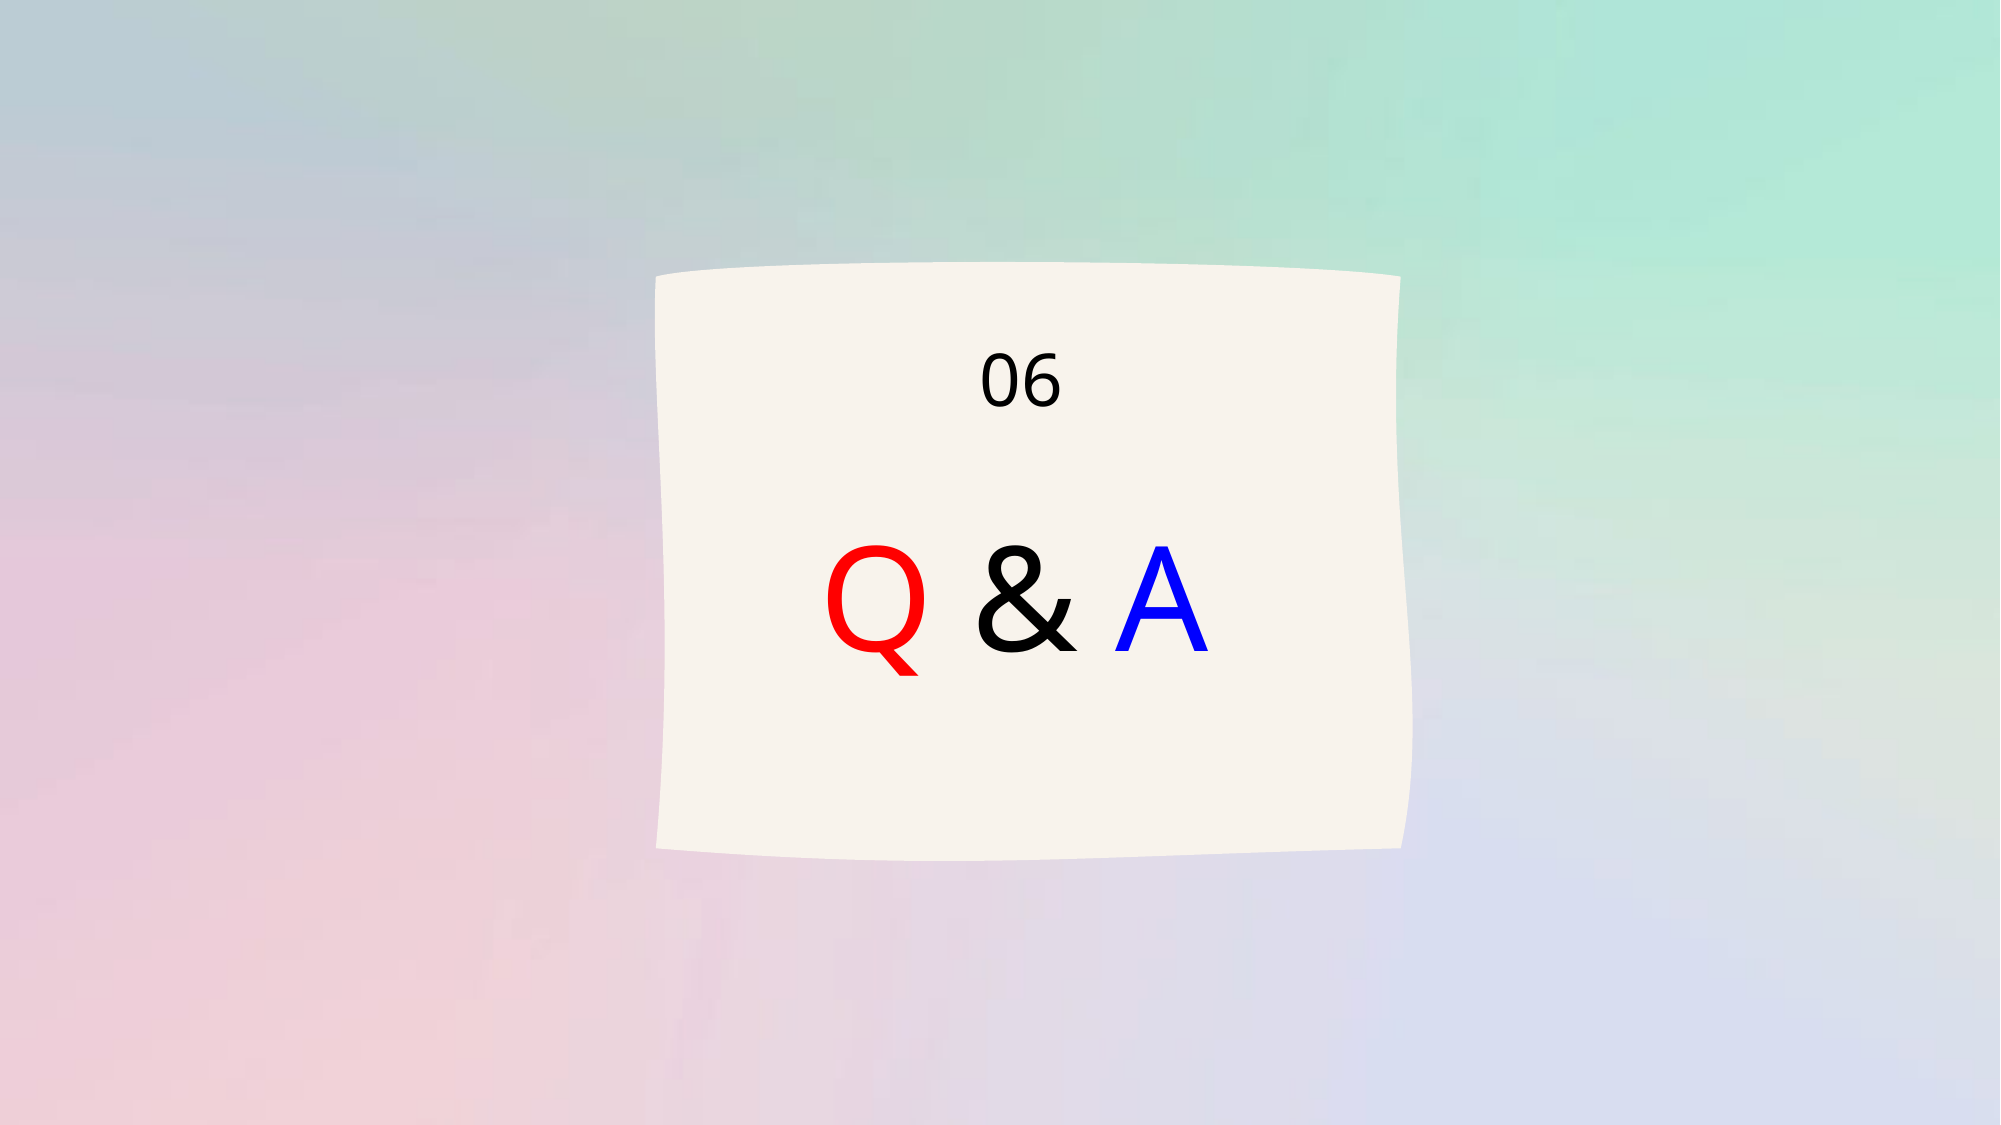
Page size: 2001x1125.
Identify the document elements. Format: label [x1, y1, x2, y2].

text_box [653, 276, 1401, 849]
picture [0, 0, 2000, 1125]
